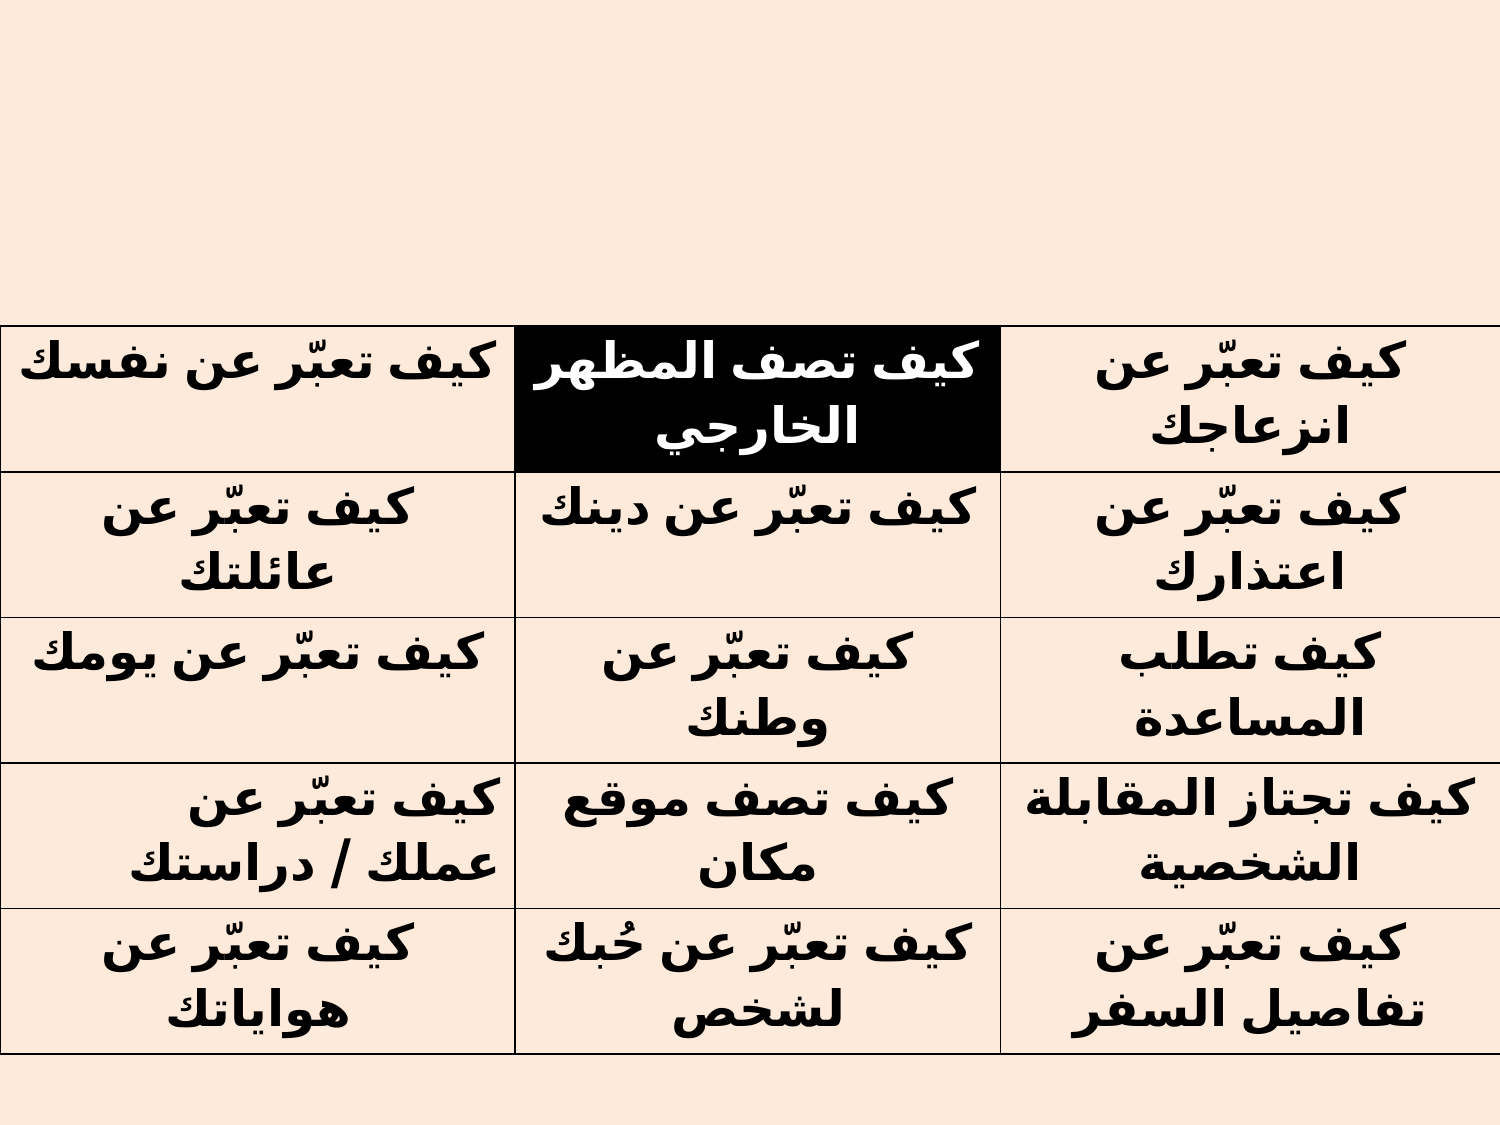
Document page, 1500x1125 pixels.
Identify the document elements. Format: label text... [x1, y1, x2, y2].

table_header كيف تعبّر عن نفسك [1, 327, 514, 471]
table_cell كيف تطلب المساعدة [1001, 618, 1500, 762]
table_cell كيف تعبّر عن عملك / دراستك [1, 764, 514, 908]
title [0, 0, 1500, 325]
table_cell كيف تعبّر عن يومك [1, 618, 514, 762]
table_cell كيف تعبّر عن عائلتك [1, 473, 514, 617]
table_cell كيف تعبّر عن دينك [516, 473, 1000, 617]
table_cell كيف تعبّر عن تفاصيل السفر [1001, 909, 1500, 1053]
table_cell كيف تعبّر عن وطنك [516, 618, 1000, 762]
table_cell كيف تجتاز المقابلة الشخصية [1001, 764, 1500, 908]
table_header كيف تعبّر عن انزعاجك [1001, 327, 1500, 471]
table_header كيف تصف المظهر الخارجي [516, 327, 1000, 471]
table_cell كيف تعبّر عن اعتذارك [1001, 473, 1500, 617]
table_cell كيف تعبّر عن هواياتك [1, 909, 514, 1053]
table_cell كيف تعبّر عن حُبك لشخص [516, 909, 1000, 1053]
title [0, 1055, 1500, 1125]
table_cell كيف تصف موقع مكان [516, 764, 1000, 908]
